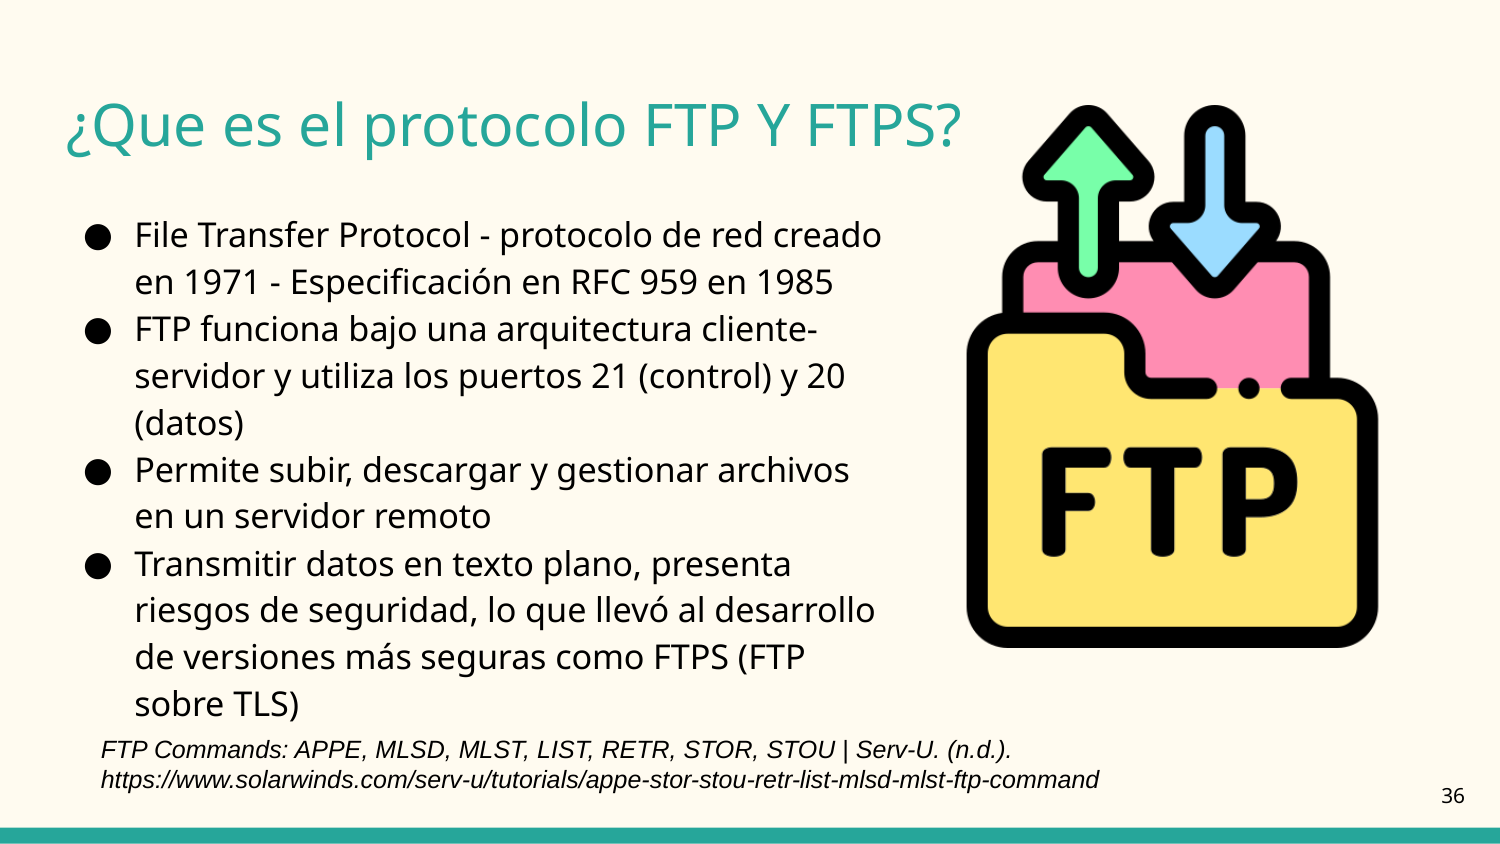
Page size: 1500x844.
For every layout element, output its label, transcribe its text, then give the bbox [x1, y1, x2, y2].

list File Transfer Protocol - protocolo de red creado en 1971 - Especificación en RFC 959 en 1985 FTP funciona bajo una arquitectura cliente-servidor y utiliza los puertos 21 (control) y 20 (datos) Permite subir, descargar y gestionar archivos en un servidor remoto Transmitir datos en texto plano, presenta riesgos de seguridad, lo que llevó al desarrollo de versiones más seguras como FTPS (FTP sobre TLS) [51, 192, 902, 750]
slide_number ‹#› [1389, 764, 1480, 830]
picture [900, 105, 1443, 648]
title ¿Que es el protocolo FTP Y FTPS? [51, 72, 1449, 174]
text_box FTP Commands: APPE, MLSD, MLST, LIST, RETR, STOR, STOU | Serv-U. (n.d.). https://www.solarwinds.com/serv-u/tutorials/appe-stor-stou-retr-list-mlsd-mlst-ftp-command [85, 718, 1380, 844]
